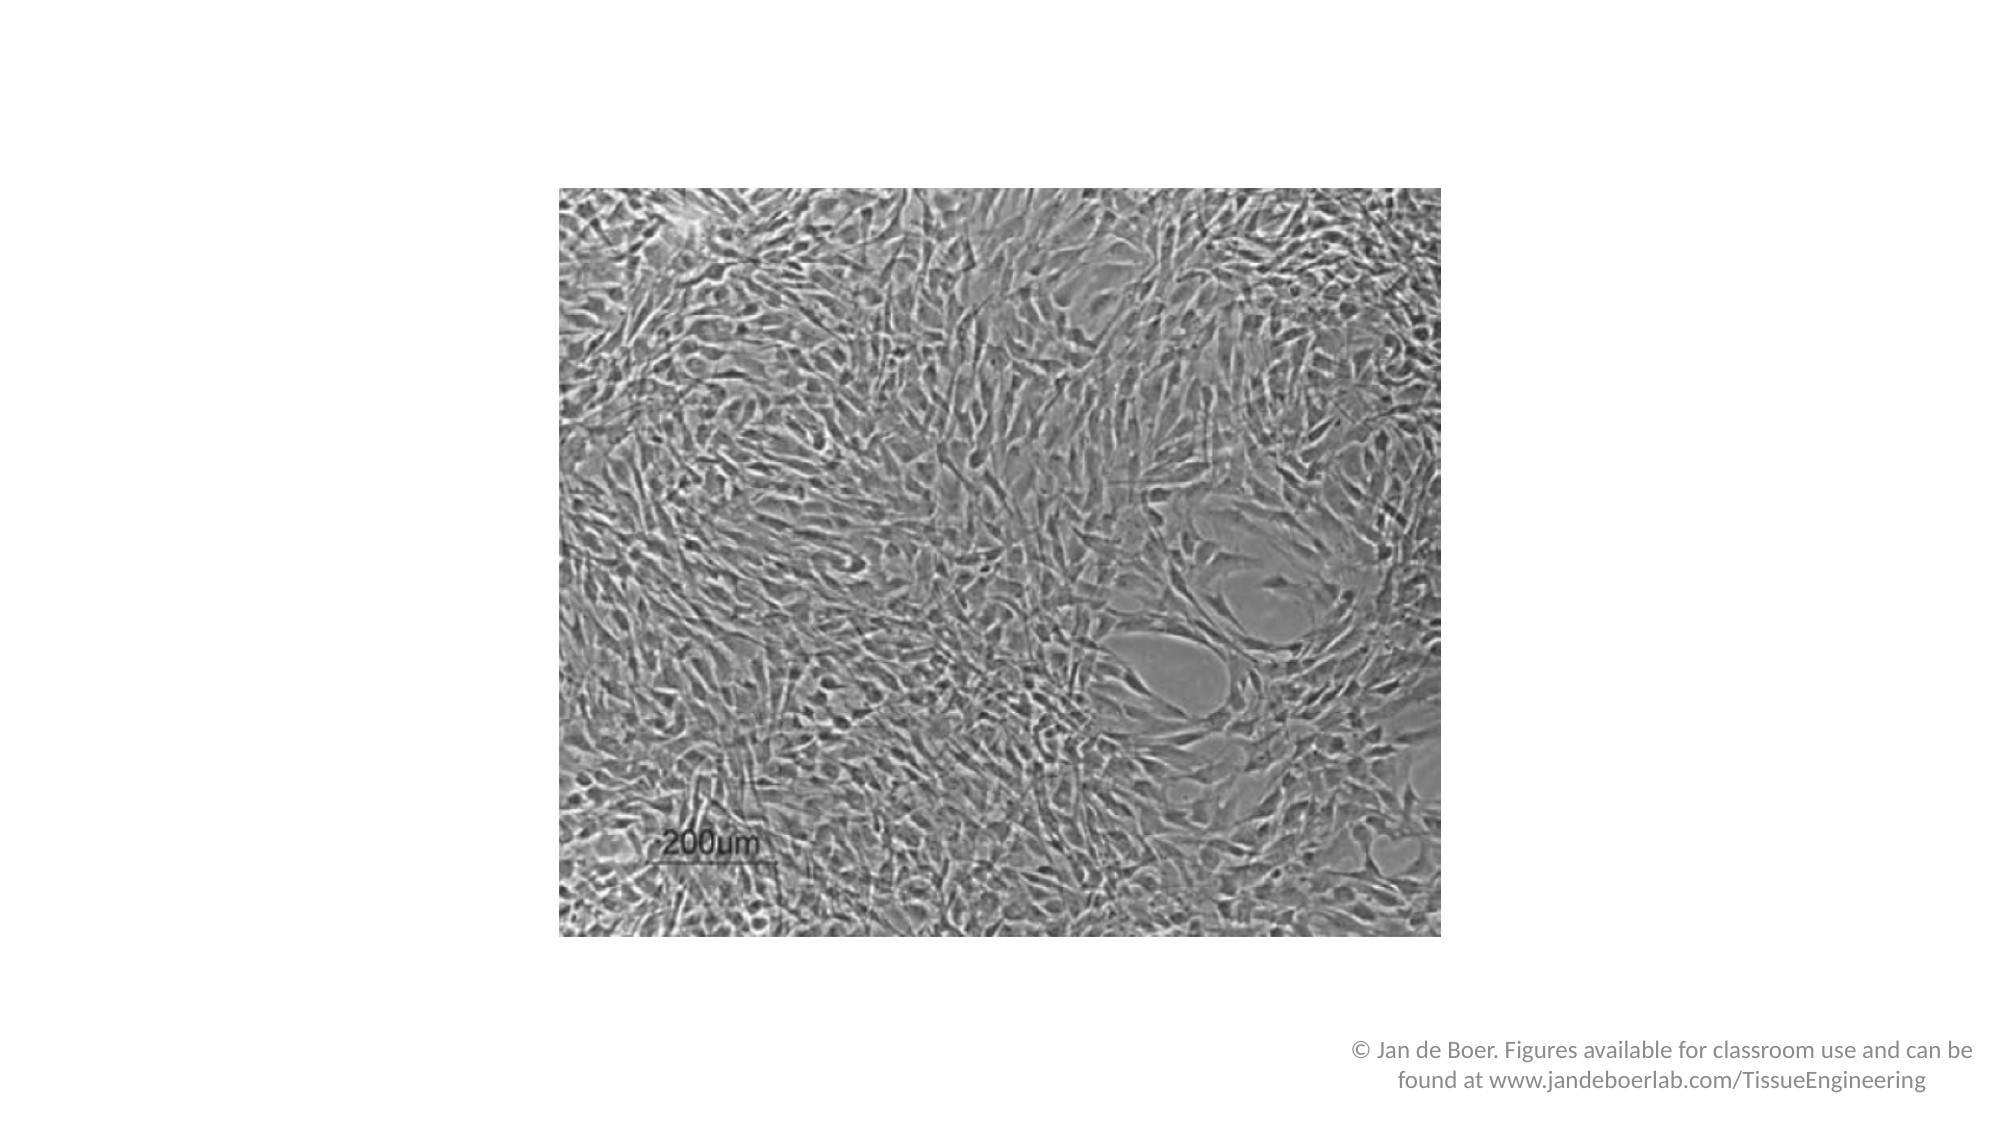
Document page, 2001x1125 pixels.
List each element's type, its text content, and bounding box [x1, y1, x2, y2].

picture [559, 188, 1441, 937]
footer © Jan de Boer. Figures available for classroom use and can be found at www.jandeboerlab.com/TissueEngineering [1325, 1033, 2000, 1094]
